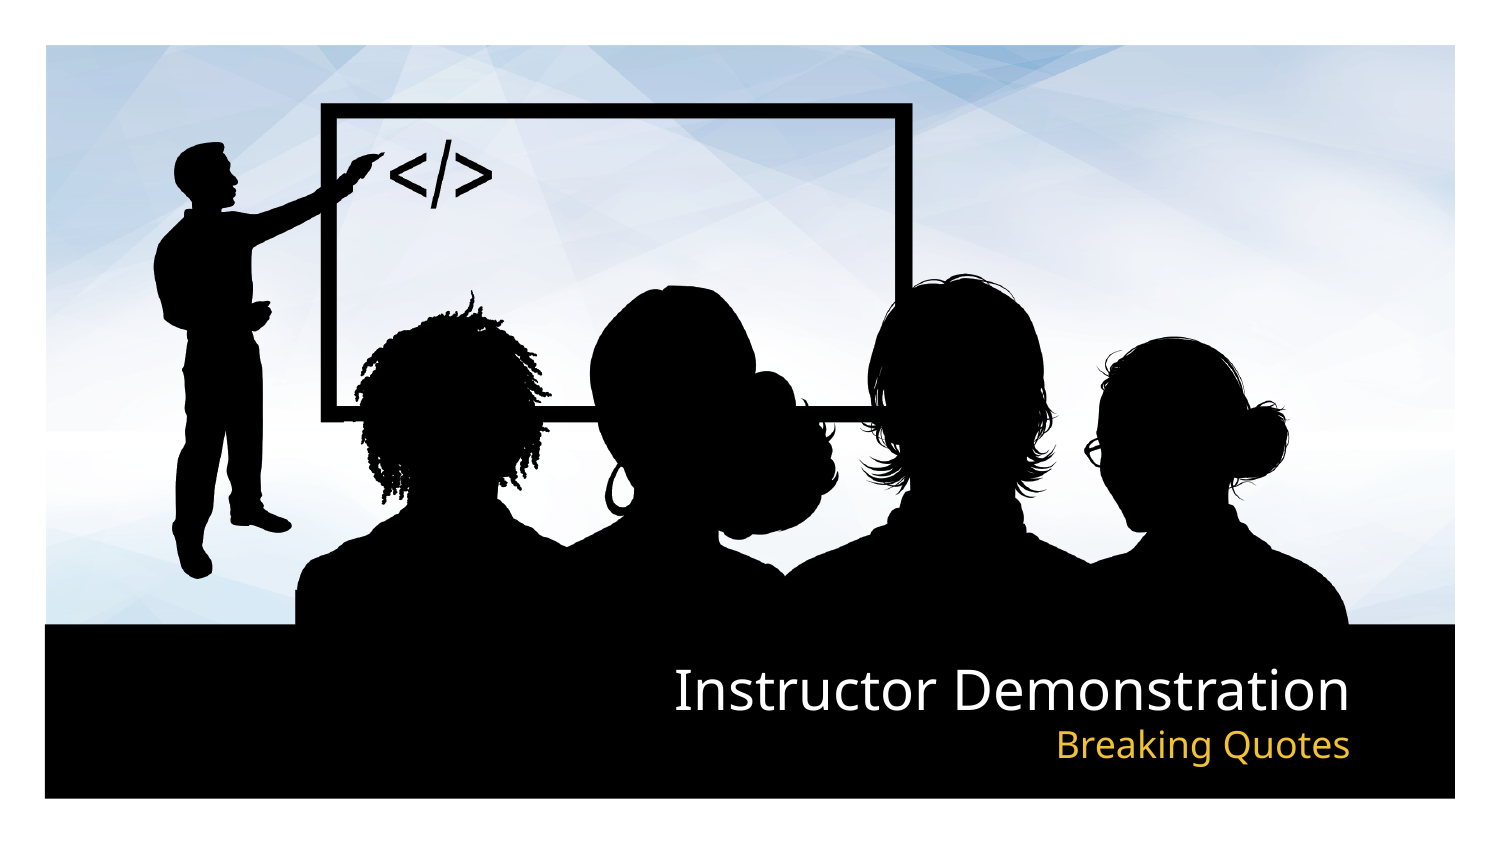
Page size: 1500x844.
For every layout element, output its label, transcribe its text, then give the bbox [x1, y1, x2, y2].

picture [45, 0, 1468, 630]
title Breaking Quotes [0, 719, 1500, 799]
